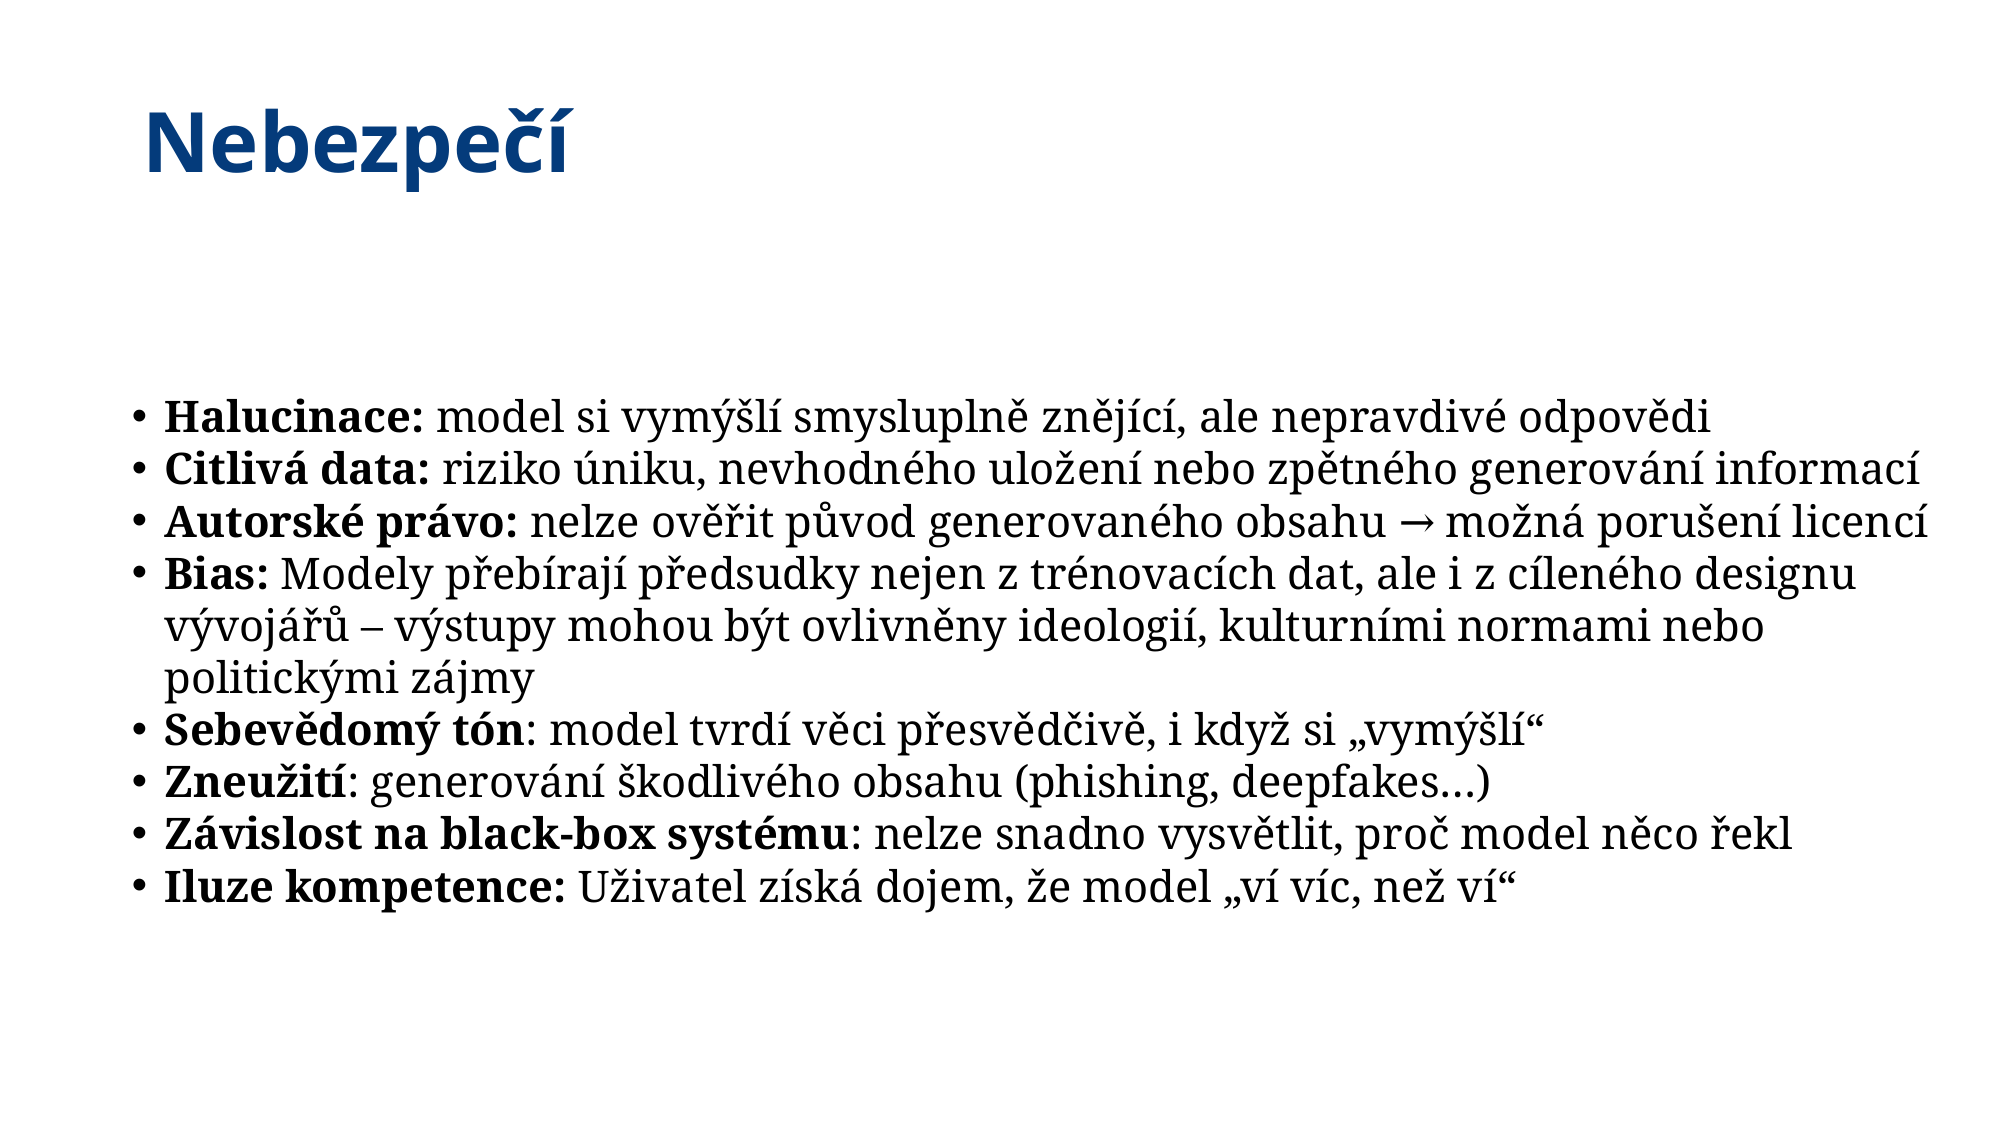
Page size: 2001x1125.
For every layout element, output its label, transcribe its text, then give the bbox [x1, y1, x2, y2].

text_box Nebezpečí [127, 81, 609, 197]
list Halucinace: model si vymýšlí smysluplně znějící, ale nepravdivé odpovědi Citlivá data: riziko úniku, nevhodného uložení nebo zpětného generování informací Autorské právo: nelze ověřit původ generovaného obsahu → možná porušení licencí Bias: Modely přebírají předsudky nejen z trénovacích dat, ale i z cíleného designu vývojářů – výstupy mohou být ovlivněny ideologií, kulturními normami nebo politickými zájmy Sebevědomý tón: model tvrdí věci přesvědčivě, i když si „vymýšlí“ Zneužití: generování škodlivého obsahu (phishing, deepfakes…) Závislost na black-box systému: nelze snadno vysvětlit, proč model něco řekl Iluze kompetence: Uživatel získá dojem, že model „ví víc, než ví“ [116, 381, 1975, 946]
